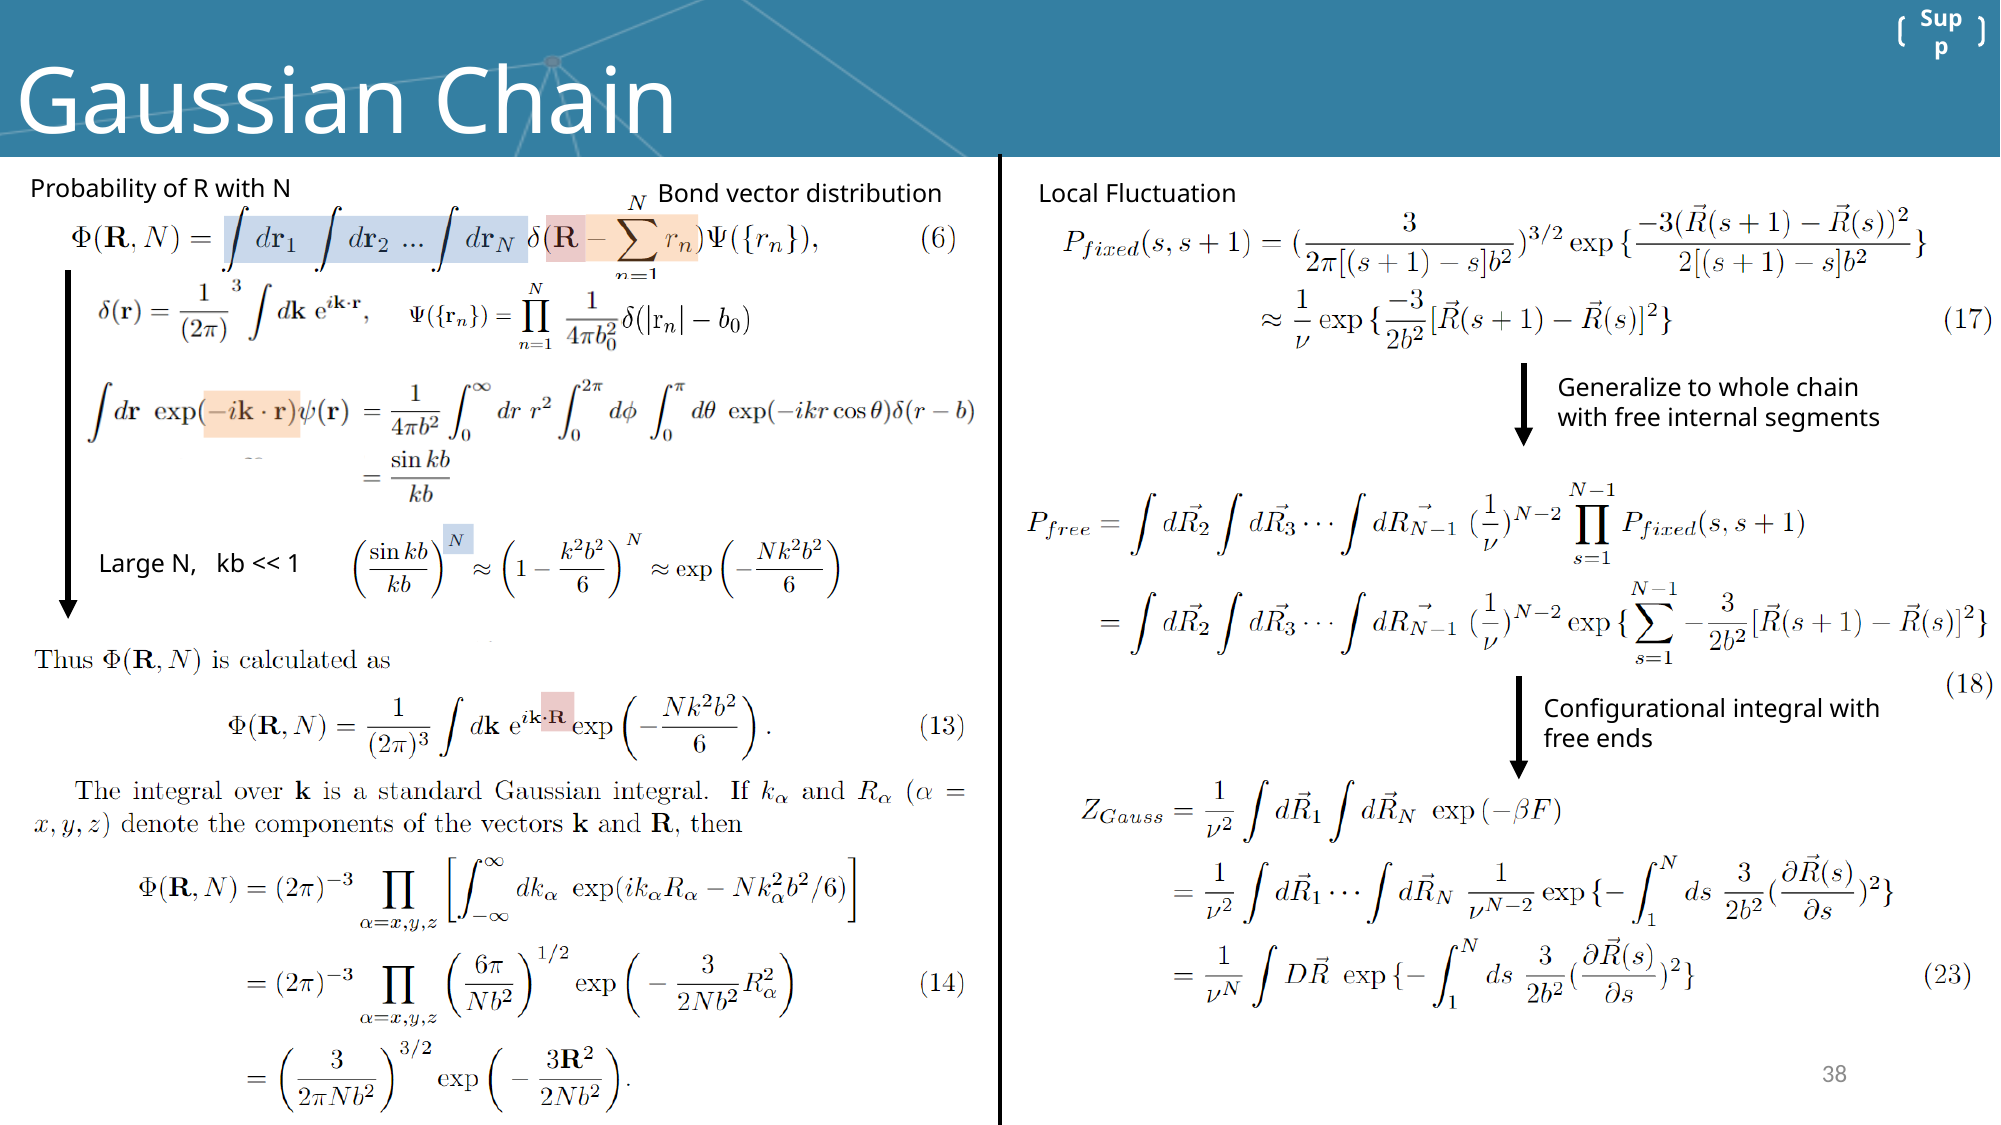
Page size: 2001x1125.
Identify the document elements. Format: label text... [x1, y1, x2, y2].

picture [1052, 196, 2000, 357]
picture [23, 641, 977, 1125]
title Gaussian Chain [0, 22, 1725, 154]
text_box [392, 272, 749, 359]
text_box Large N, kb << 1 [83, 539, 350, 585]
text_box Local Fluctuation [1023, 170, 1311, 216]
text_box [79, 372, 989, 509]
picture [58, 189, 965, 345]
picture [1017, 466, 2000, 706]
picture [350, 522, 845, 609]
slide_number 38 [1412, 1042, 1863, 1103]
text_box Generalize to whole chain with free internal segments [1542, 363, 1920, 439]
text_box Probability of R with N [15, 165, 307, 210]
picture [1074, 759, 1983, 1022]
text_box Bond vector distribution [642, 170, 959, 189]
text_box Configurational integral with free ends [1528, 706, 1906, 759]
